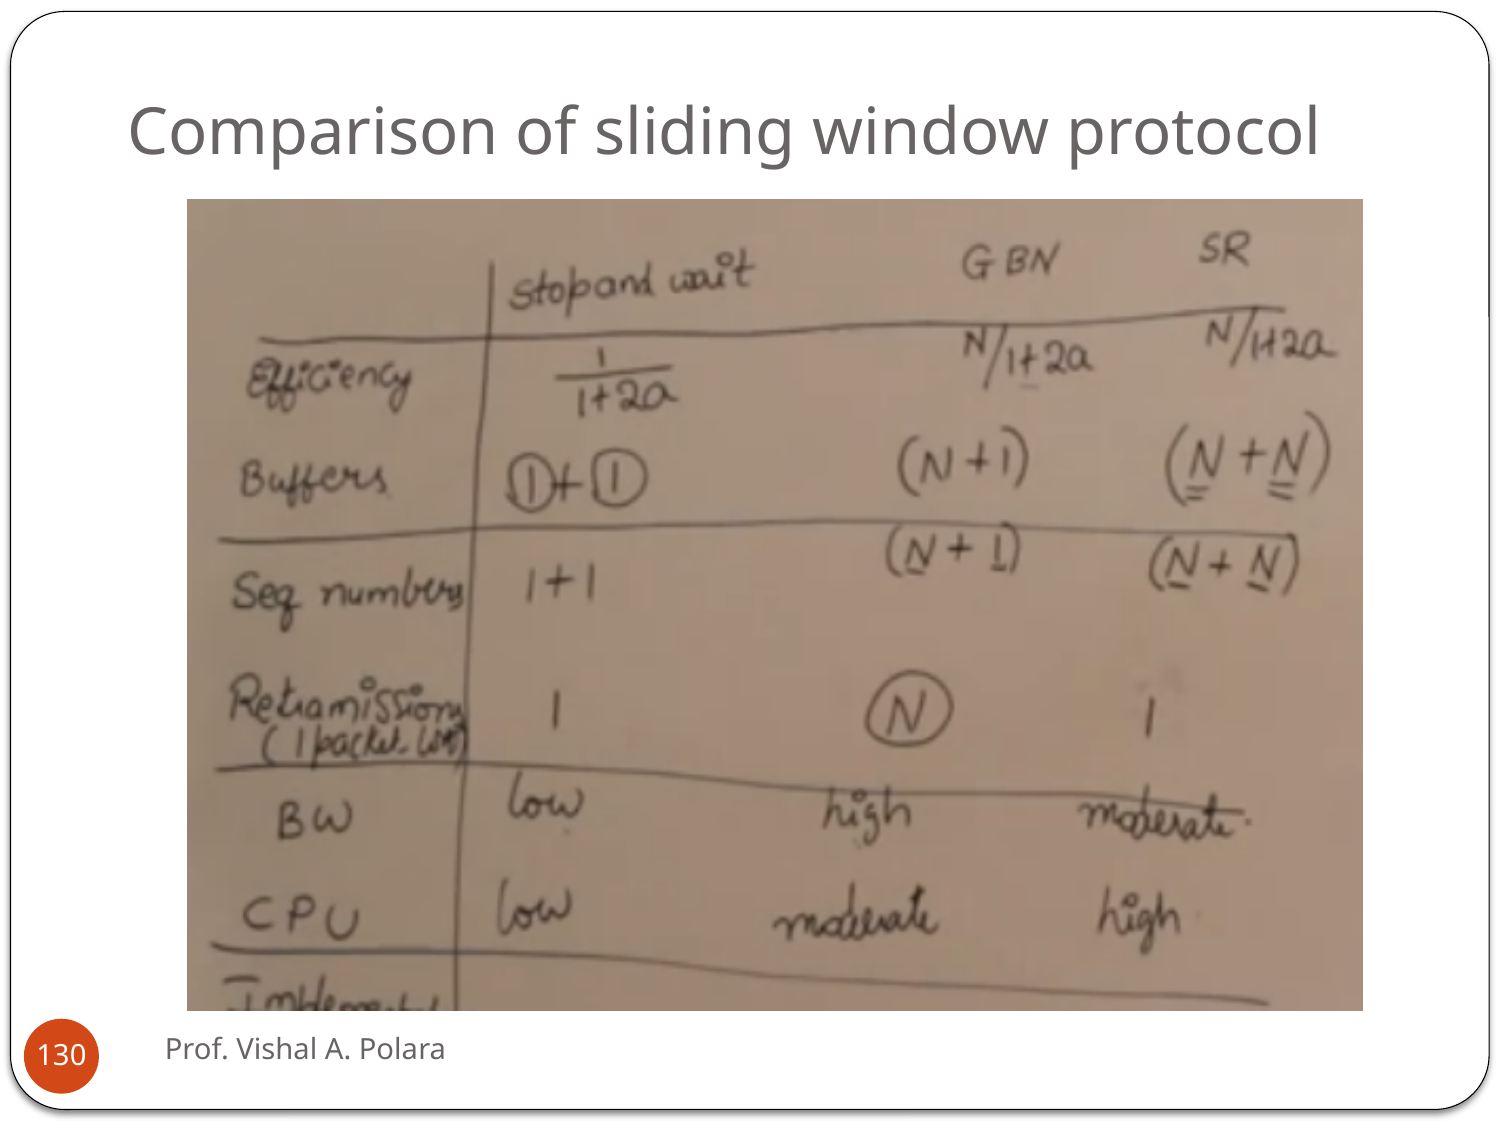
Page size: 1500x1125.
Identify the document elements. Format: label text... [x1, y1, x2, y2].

footer Prof. Vishal A. Polara [150, 1012, 800, 1088]
slide_number 130 [23, 1018, 99, 1094]
title Comparison of sliding window protocol [112, 37, 1450, 183]
picture [187, 199, 1363, 1011]
